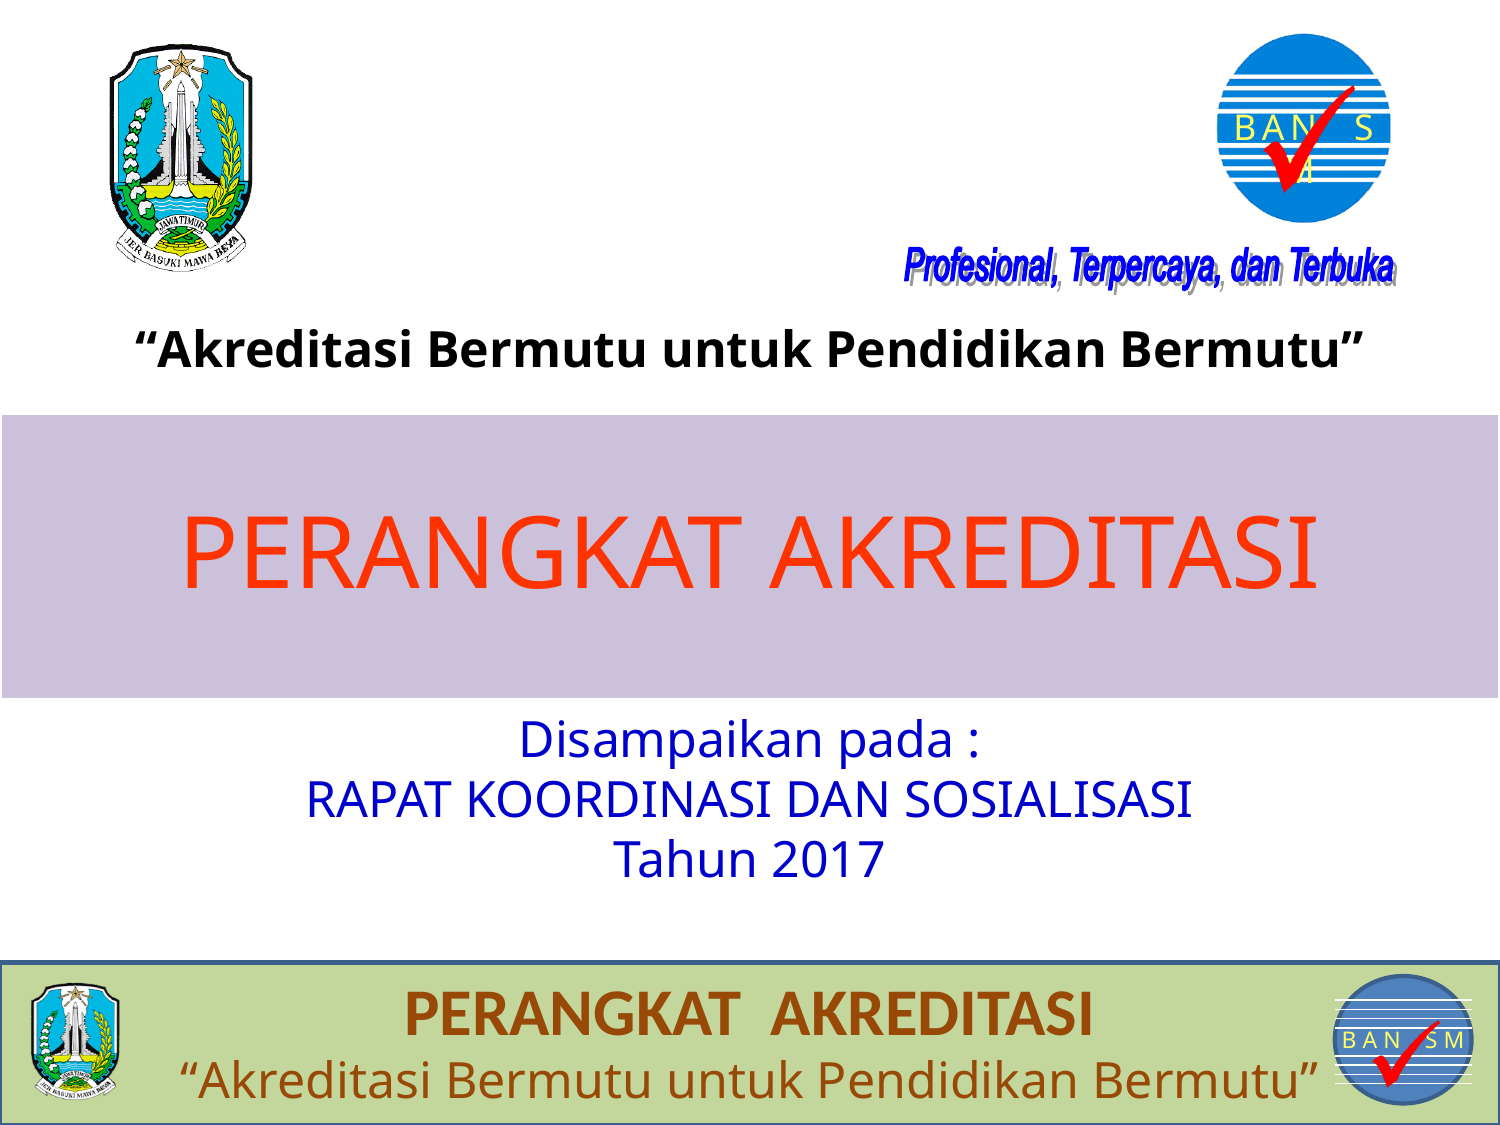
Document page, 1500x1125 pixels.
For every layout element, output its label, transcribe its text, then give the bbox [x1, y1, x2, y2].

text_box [0, 962, 1500, 1125]
text_box “Akreditasi Bermutu untuk Pendidikan Bermutu” [0, 309, 1500, 385]
picture [902, 245, 1397, 296]
picture [97, 34, 263, 281]
text_box PERANGKAT AKREDITASI [0, 410, 1500, 699]
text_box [1199, 33, 1408, 223]
text_box Disampaikan pada : RAPAT KOORDINASI DAN SOSIALISASI Tahun 2017 [0, 699, 1500, 895]
